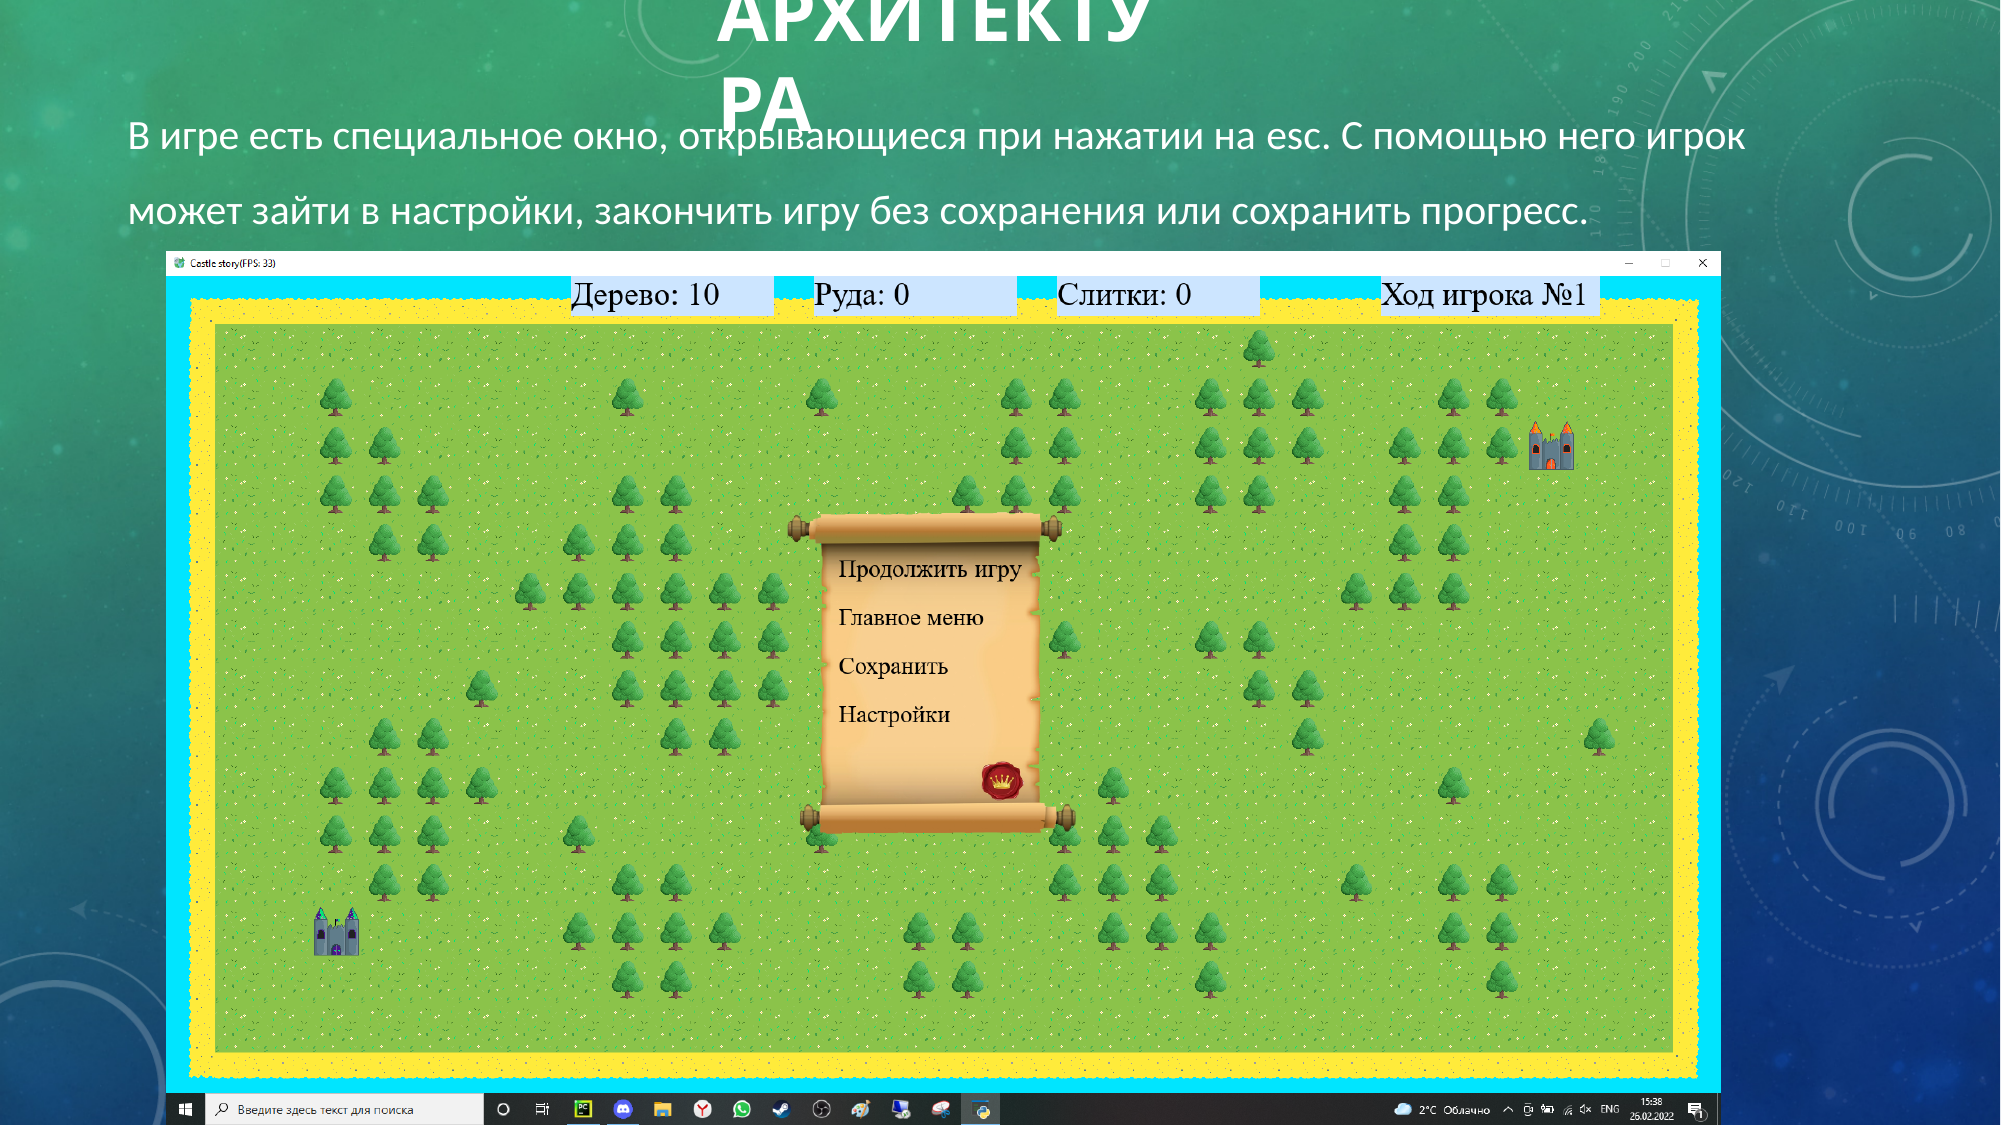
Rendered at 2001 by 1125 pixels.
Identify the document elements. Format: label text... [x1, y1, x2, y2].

picture [0, 0, 2001, 1125]
list В игре есть специальное окно, открывающиеся при нажатии на esc. С помощью него игрок может зайти в настройки, закончить игру без сохранения или сохранить прогресс. [112, 66, 1775, 250]
title архитектура [702, 0, 1185, 66]
